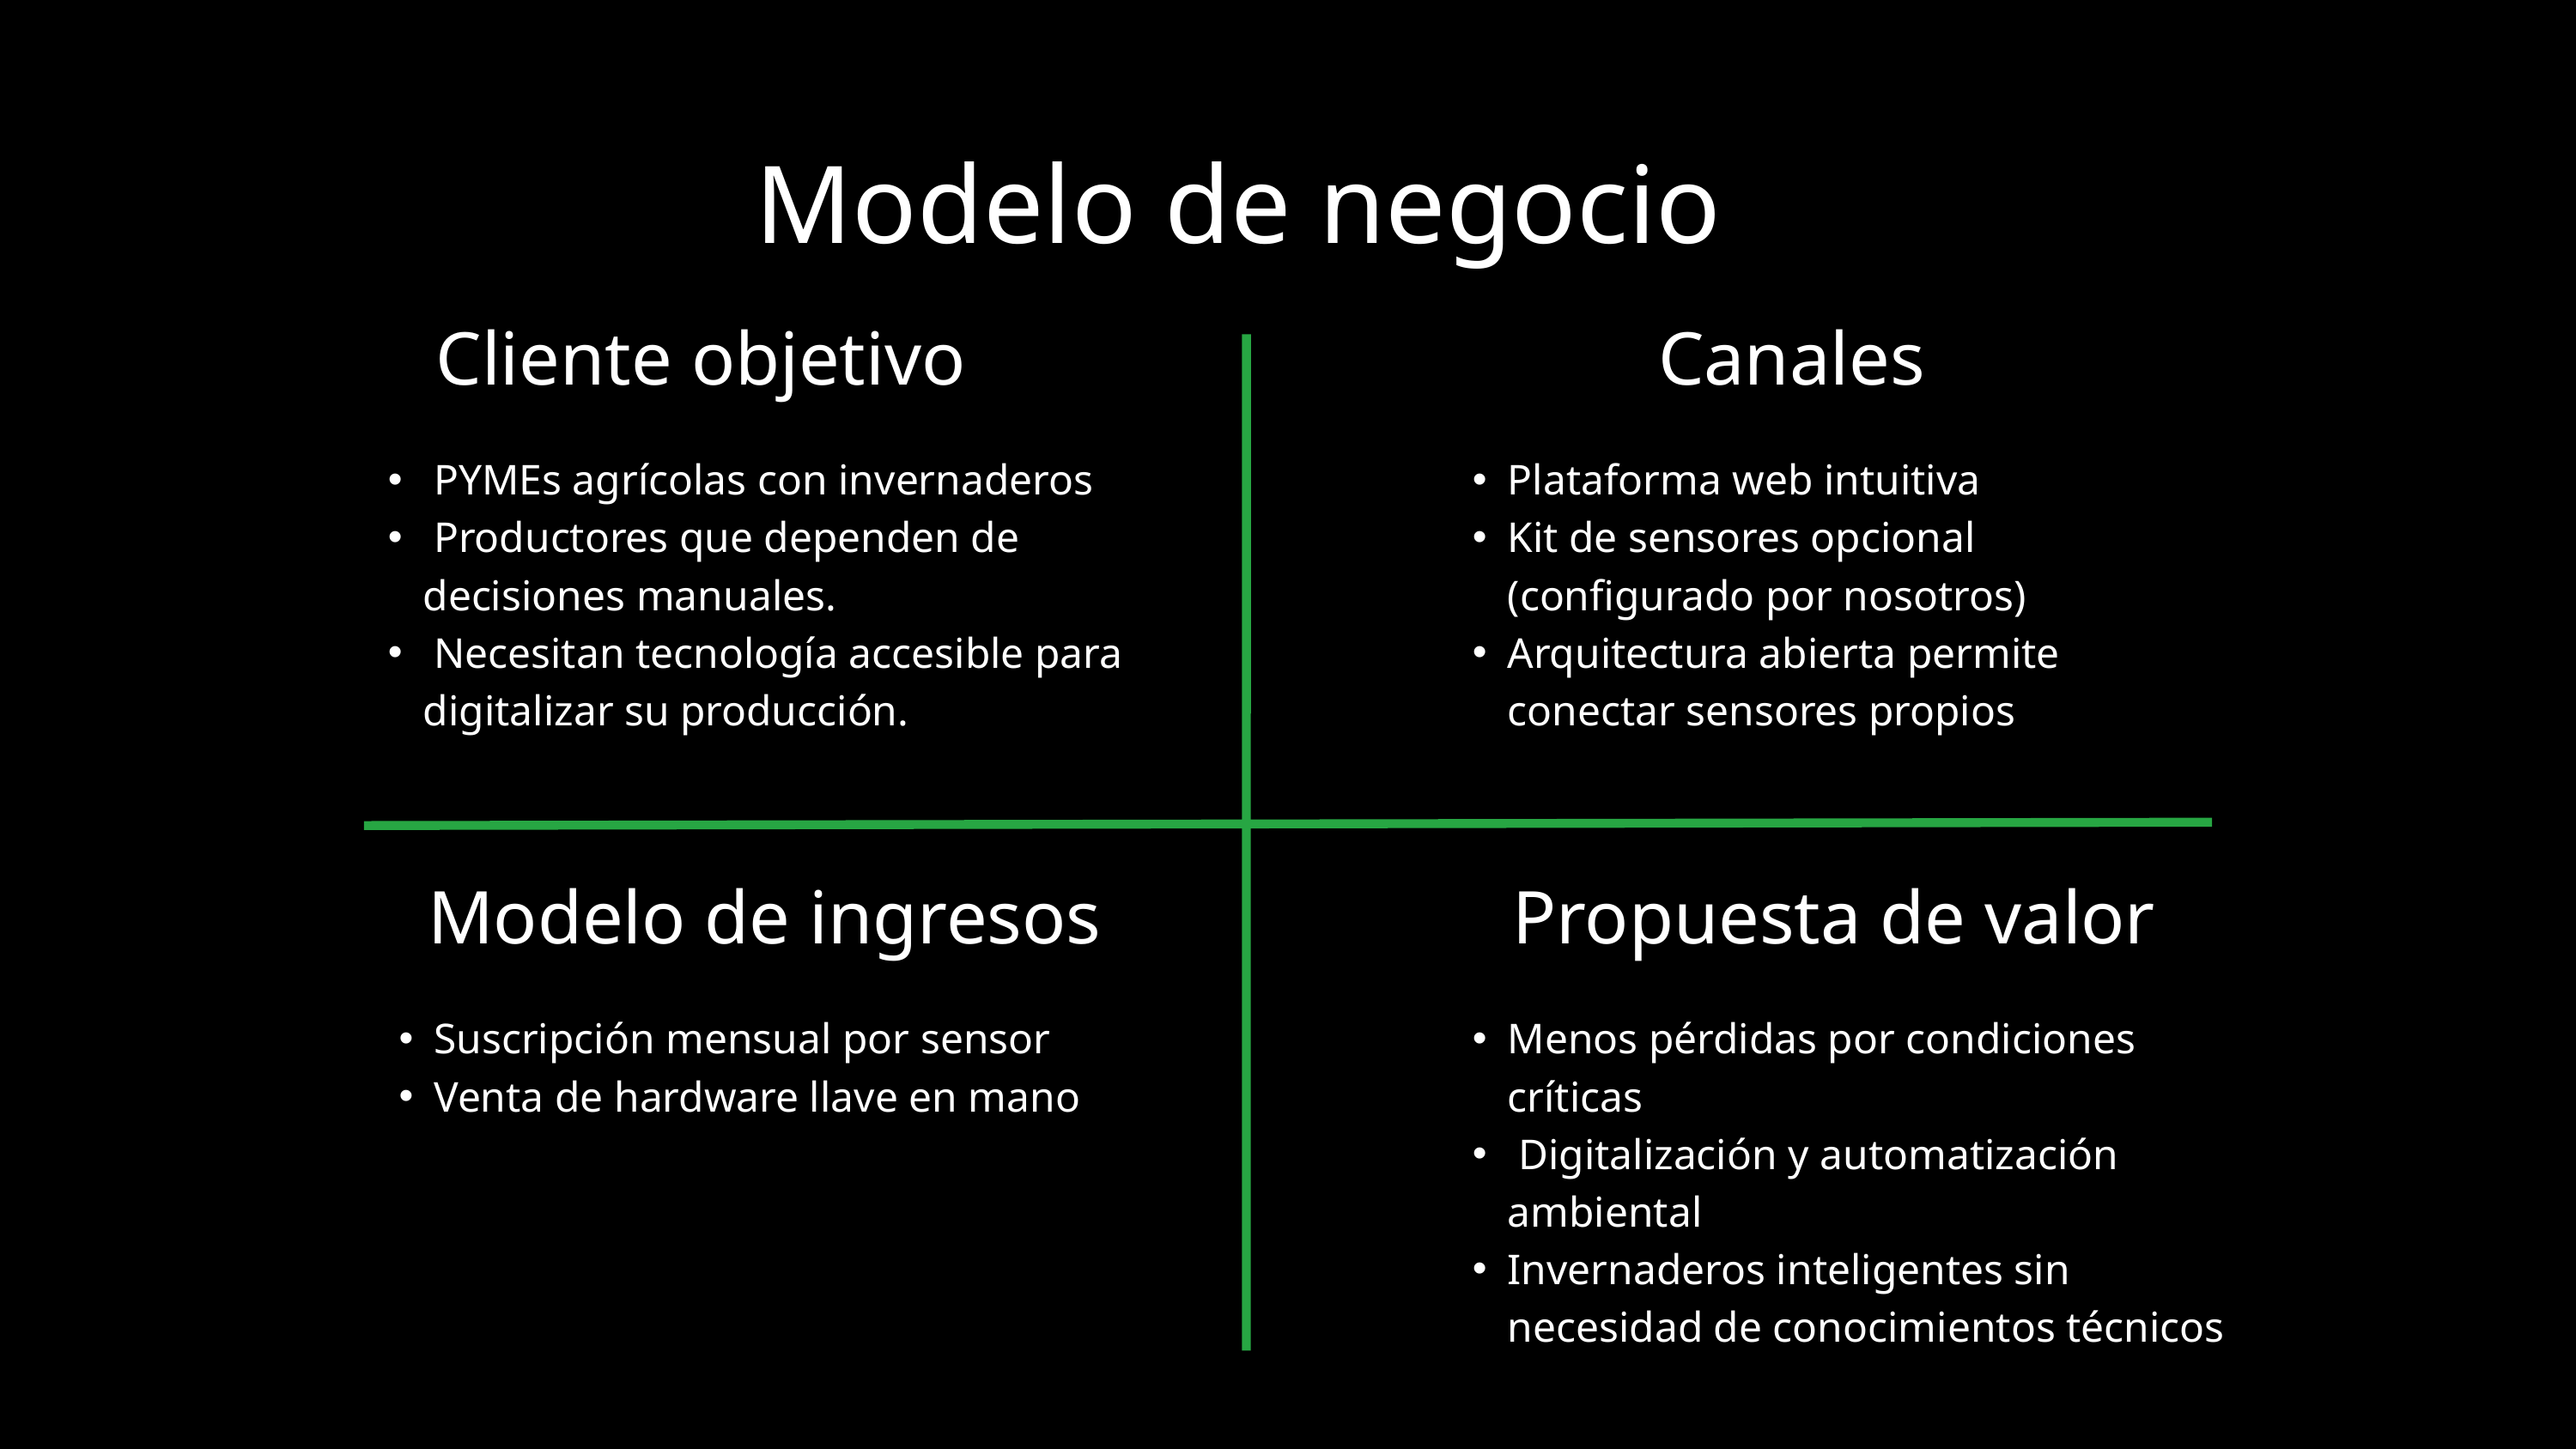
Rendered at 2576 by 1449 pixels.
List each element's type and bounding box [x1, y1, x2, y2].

text_box [94, 126, 2382, 1351]
